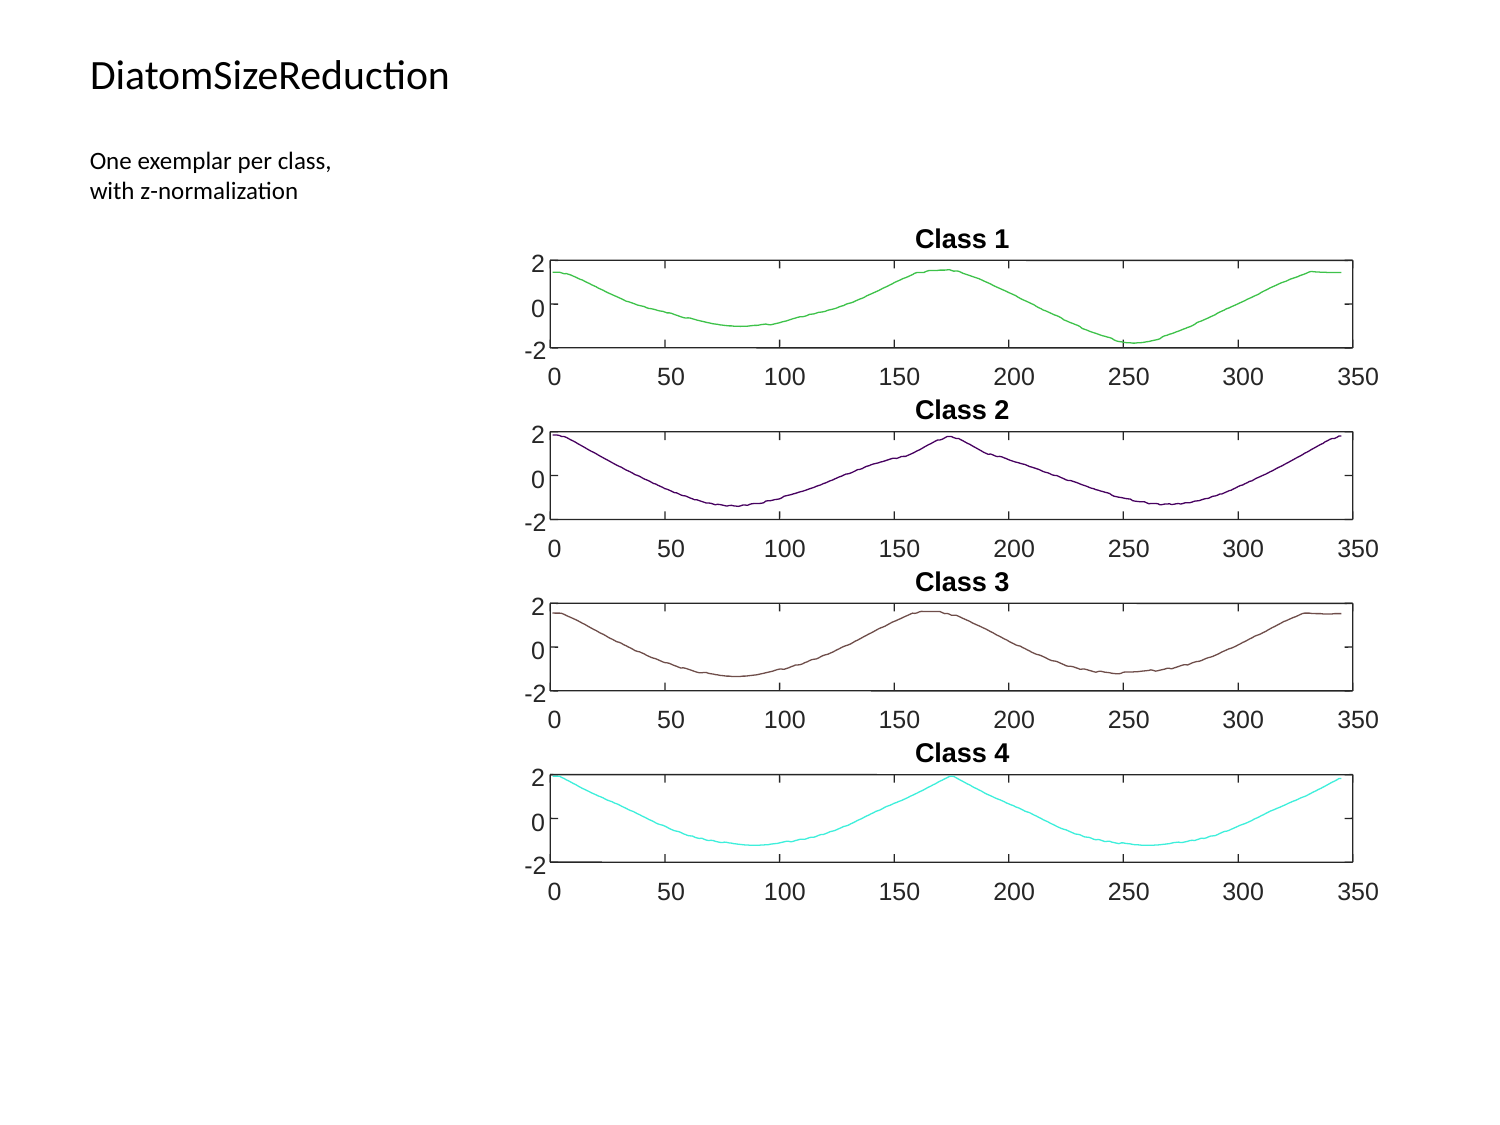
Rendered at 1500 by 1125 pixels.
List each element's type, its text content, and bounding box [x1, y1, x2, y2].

title DiatomSizeReduction [75, 45, 563, 100]
text_box One exemplar per class, with z-normalization [74, 137, 375, 213]
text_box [518, 220, 1385, 909]
